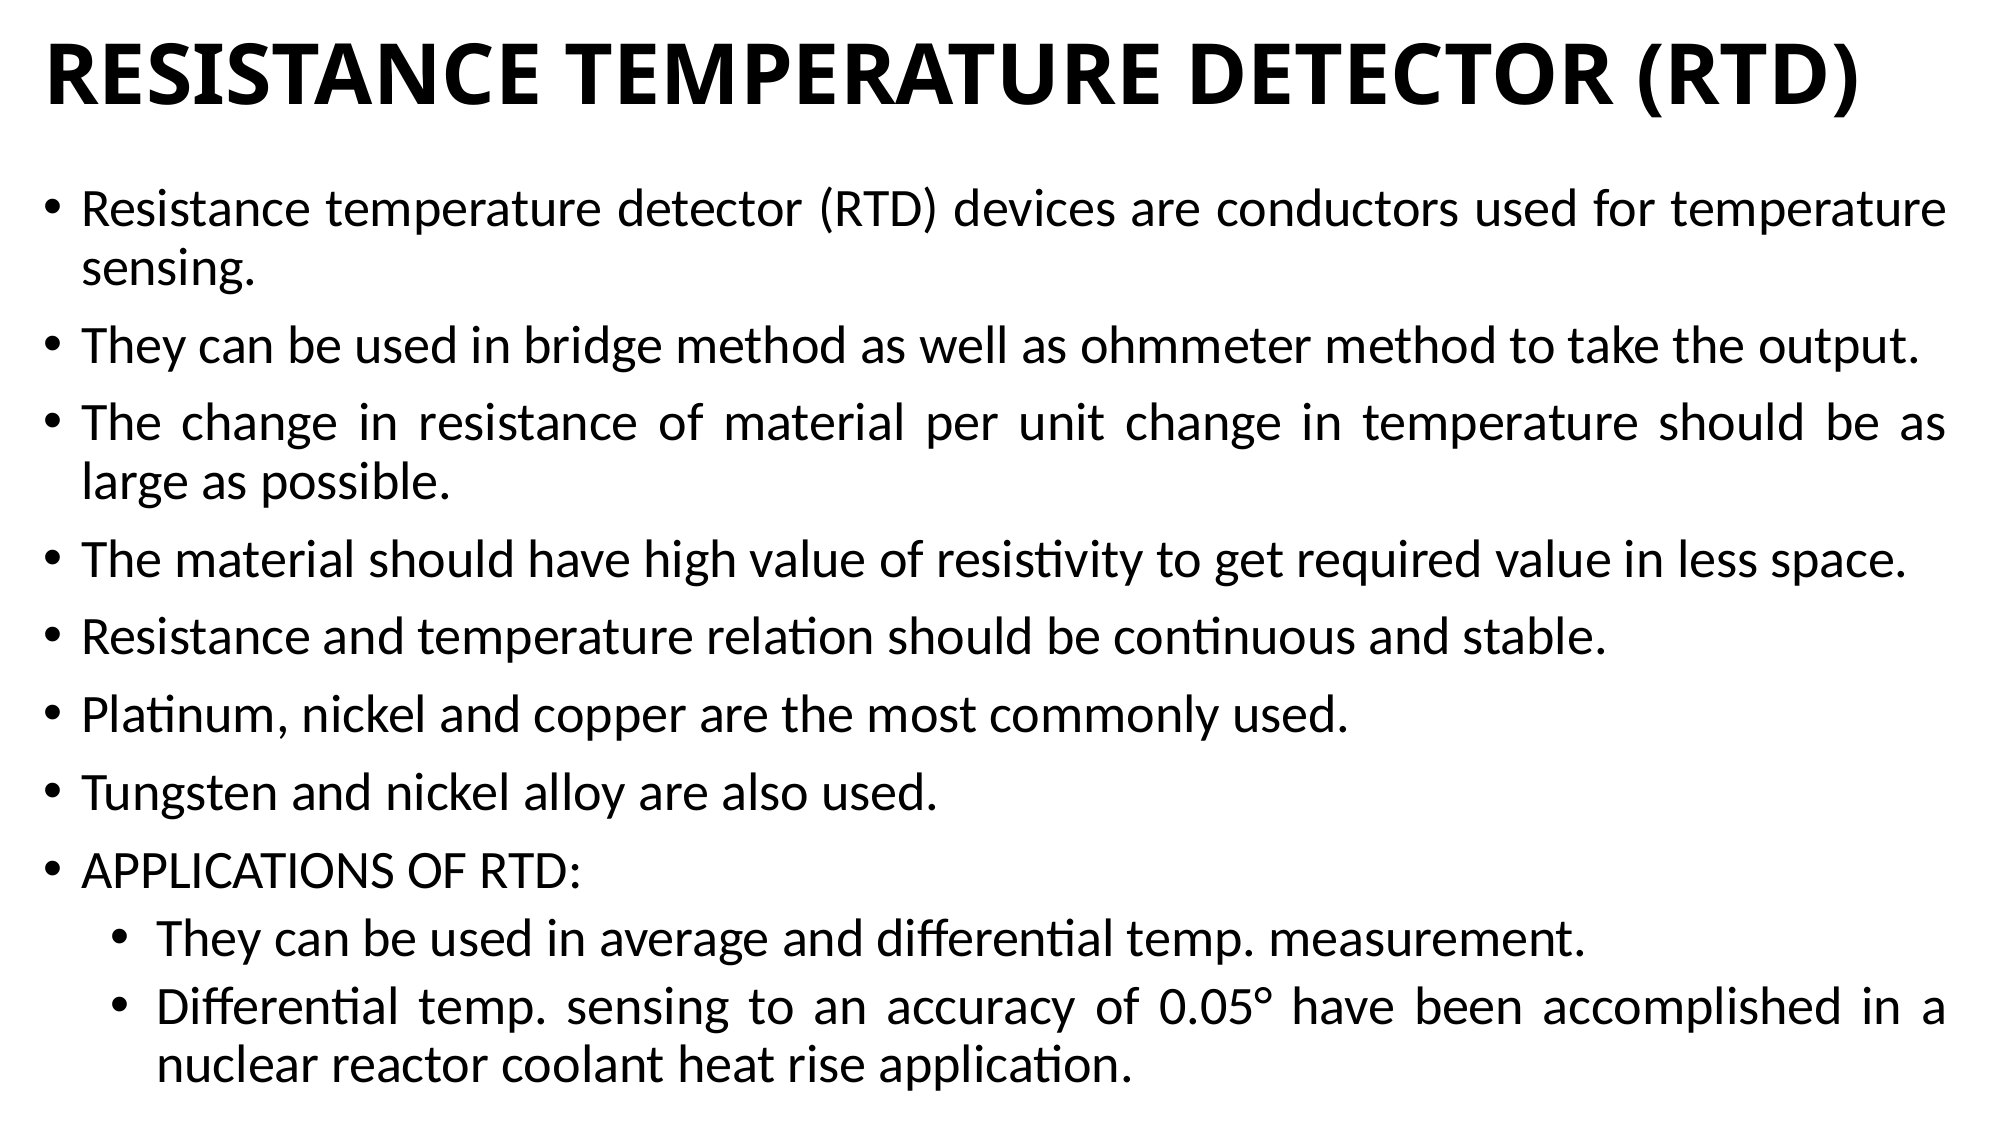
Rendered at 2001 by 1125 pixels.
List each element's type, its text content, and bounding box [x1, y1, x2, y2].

title RESISTANCE TEMPERATURE DETECTOR (RTD) [28, 0, 2000, 155]
list Resistance temperature detector (RTD) devices are conductors used for temperature sensing. They can be used in bridge method as well as ohmmeter method to take the output. The change in resistance of material per unit change in temperature should be as large as possible. The material should have high value of resistivity to get required value in less space. Resistance and temperature relation should be continuous and stable. Platinum, nickel and copper are the most commonly used. Tungsten and nickel alloy are also used. APPLICATIONS OF RTD: They can be used in average and differential temp. measurement. Differential temp. sensing to an accuracy of 0.05° have been accomplished in a nuclear reactor coolant heat rise application. [28, 172, 1964, 1116]
